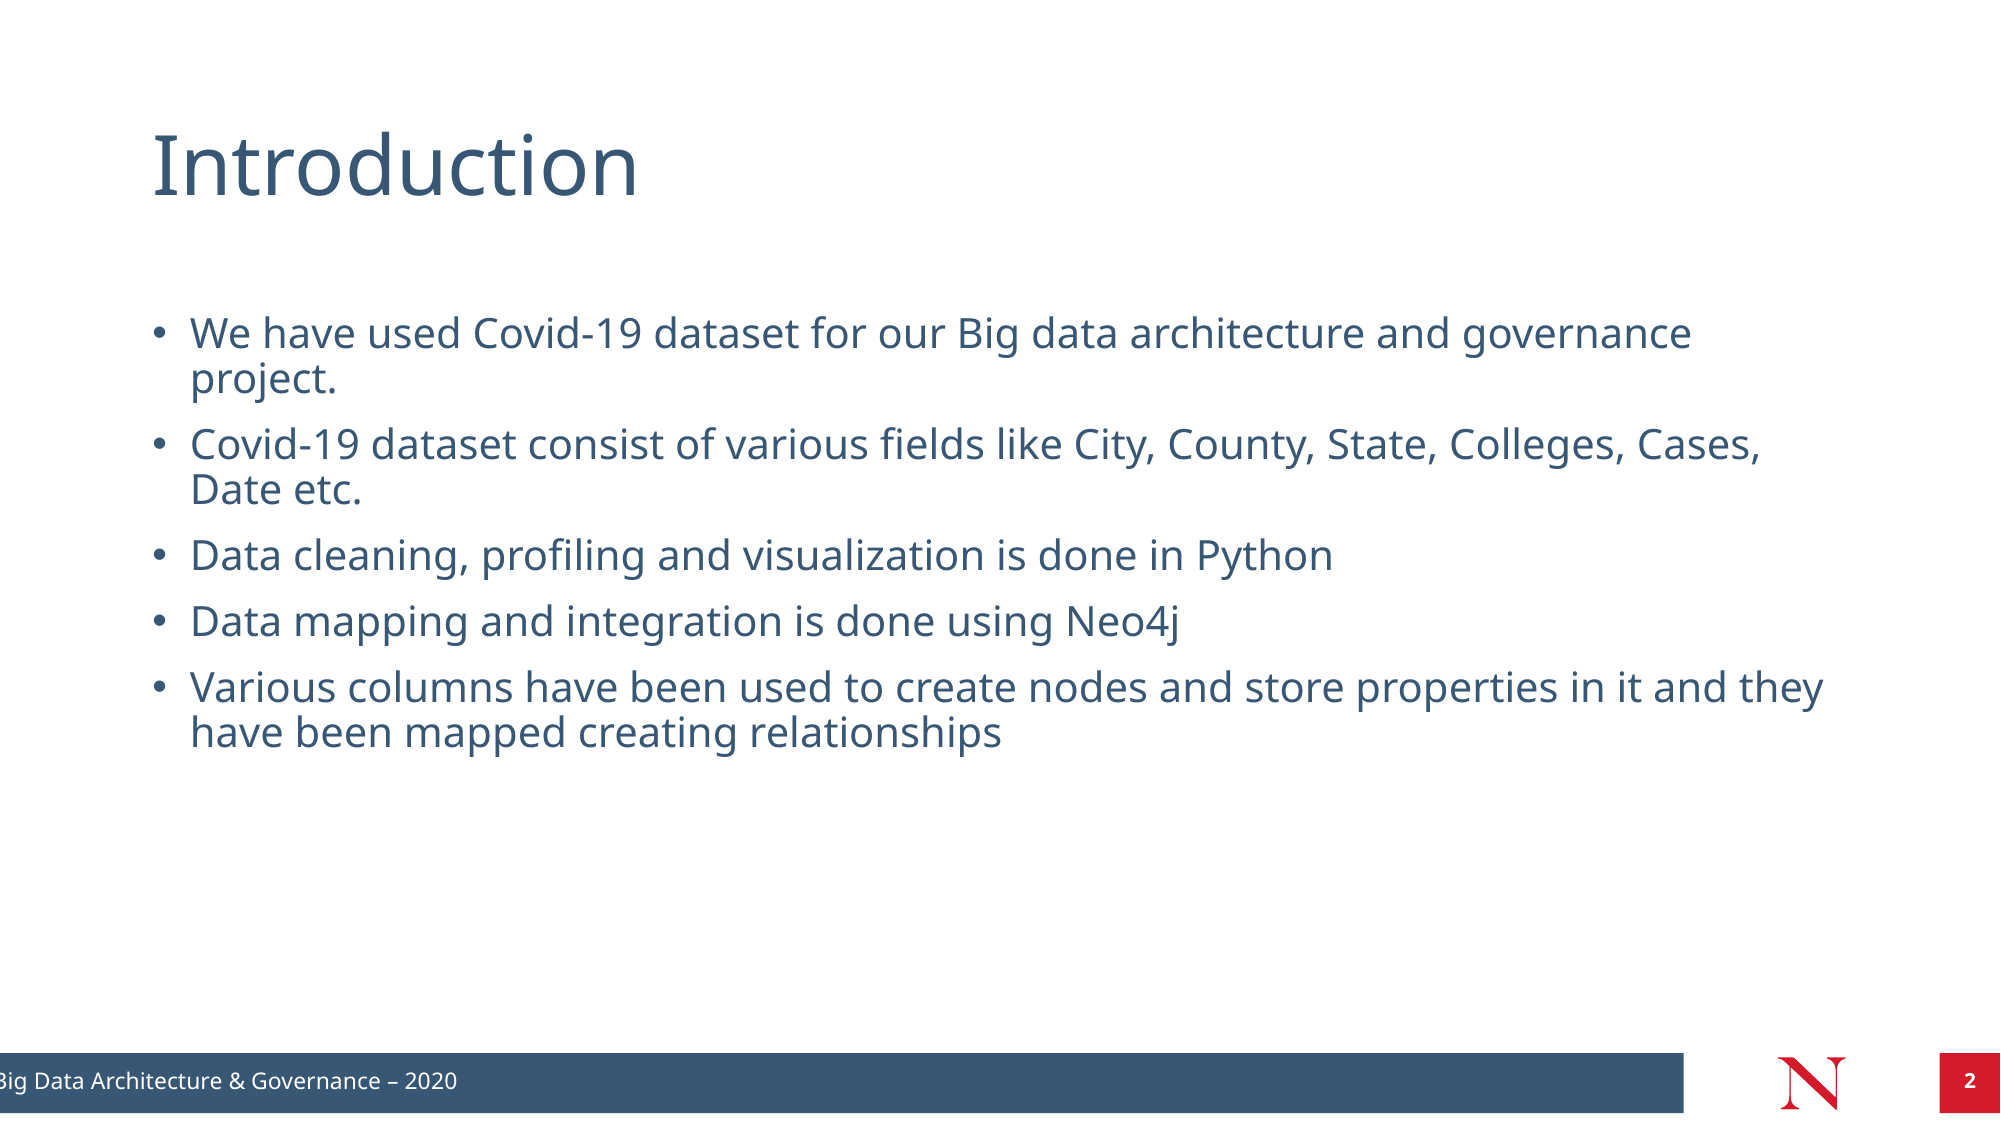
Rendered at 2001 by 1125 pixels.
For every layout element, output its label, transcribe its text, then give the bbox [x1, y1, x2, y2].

list We have used Covid-19 dataset for our Big data architecture and governance project. Covid-19 dataset consist of various fields like City, County, State, Colleges, Cases, Date etc. Data cleaning, profiling and visualization is done in Python Data mapping and integration is done using Neo4j Various columns have been used to create nodes and store properties in it and they have been mapped creating relationships [137, 304, 1863, 1038]
picture [1766, 1038, 1857, 1125]
title Introduction [137, 59, 1863, 278]
